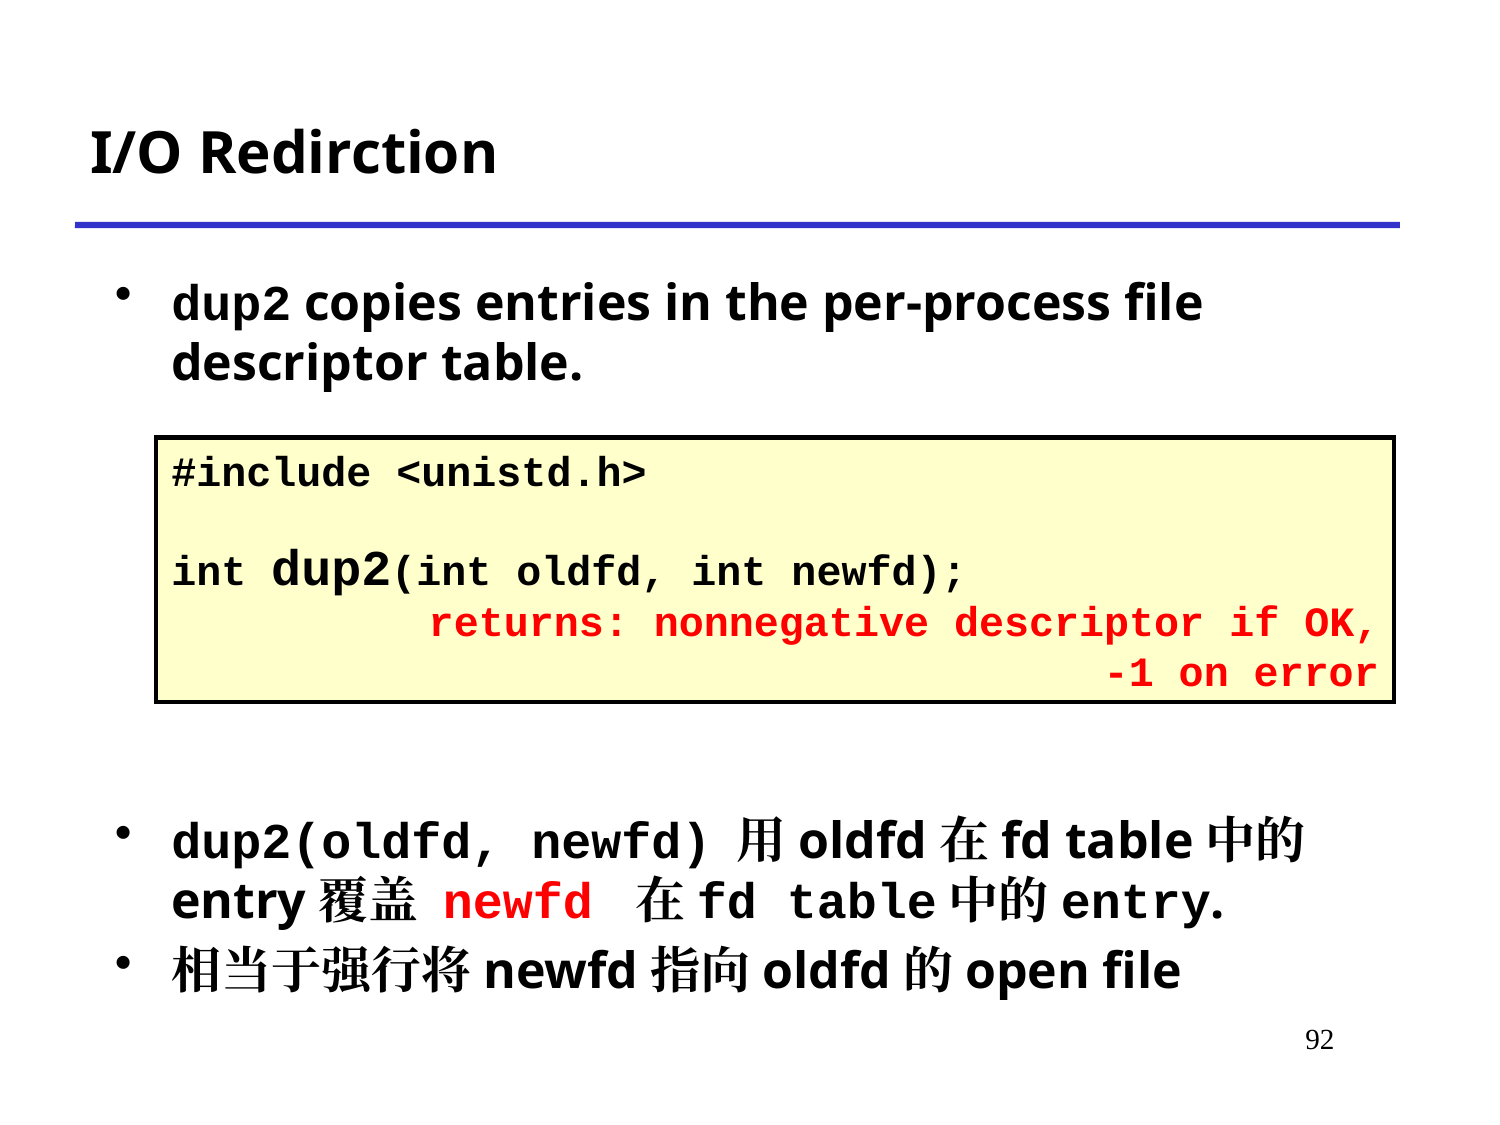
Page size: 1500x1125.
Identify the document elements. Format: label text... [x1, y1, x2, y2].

list dup2 copies entries in the per-process file descriptor table. dup2(oldfd, newfd) 用oldfd在fd table中的entry覆盖 newfd 在fd table中的entry. 相当于强行将newfd指向oldfd的open file [99, 262, 1450, 1013]
title I/O Redirction [75, 75, 1400, 225]
slide_number * [1137, 1013, 1350, 1088]
text_box #include <unistd.h> int dup2(int oldfd, int newfd); returns: nonnegative descriptor if OK, -1 on error [156, 437, 1394, 703]
